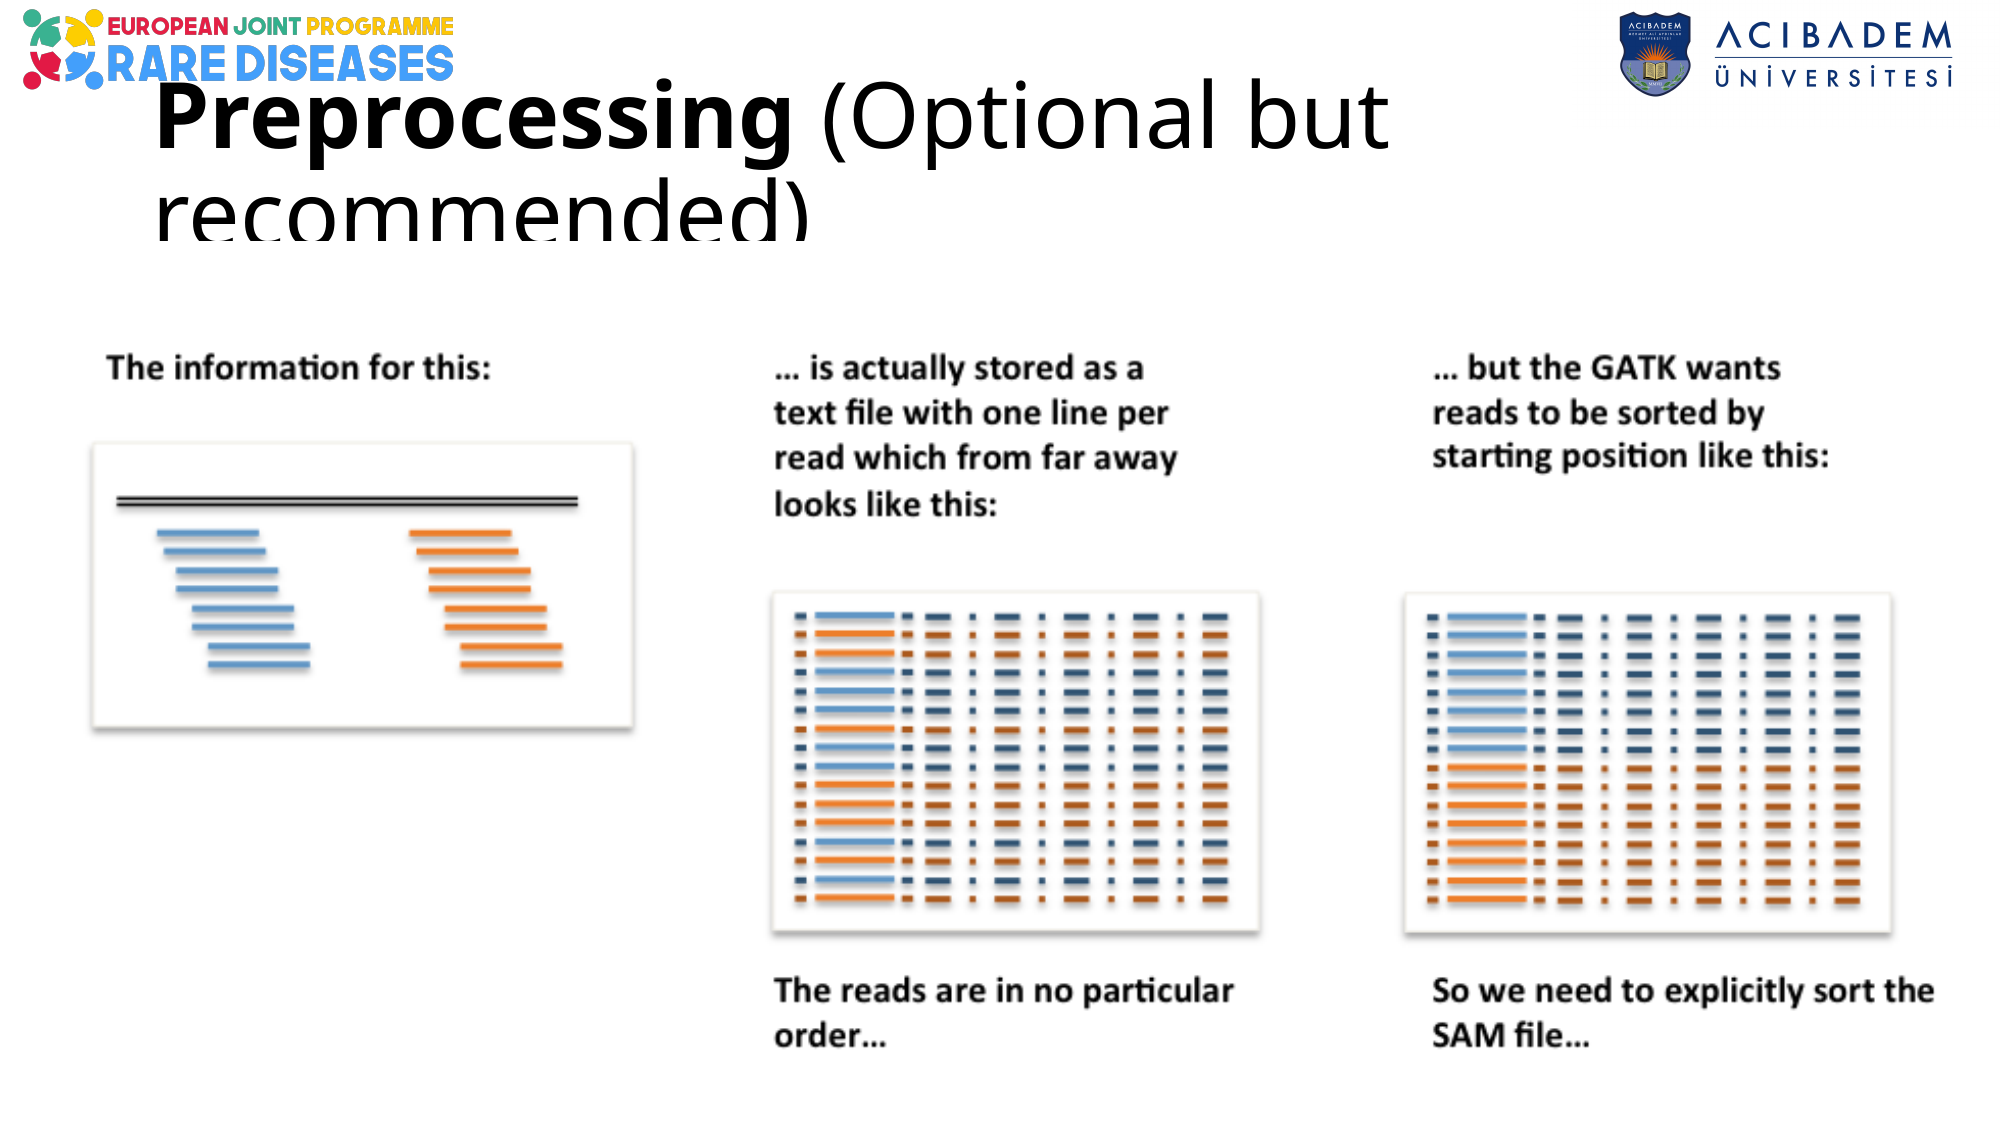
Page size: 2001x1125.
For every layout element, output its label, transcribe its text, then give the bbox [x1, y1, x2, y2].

picture [1572, 0, 2000, 129]
picture [12, 0, 464, 99]
title Preprocessing (Optional but recommended) [137, 59, 1863, 241]
picture [27, 241, 1973, 1125]
